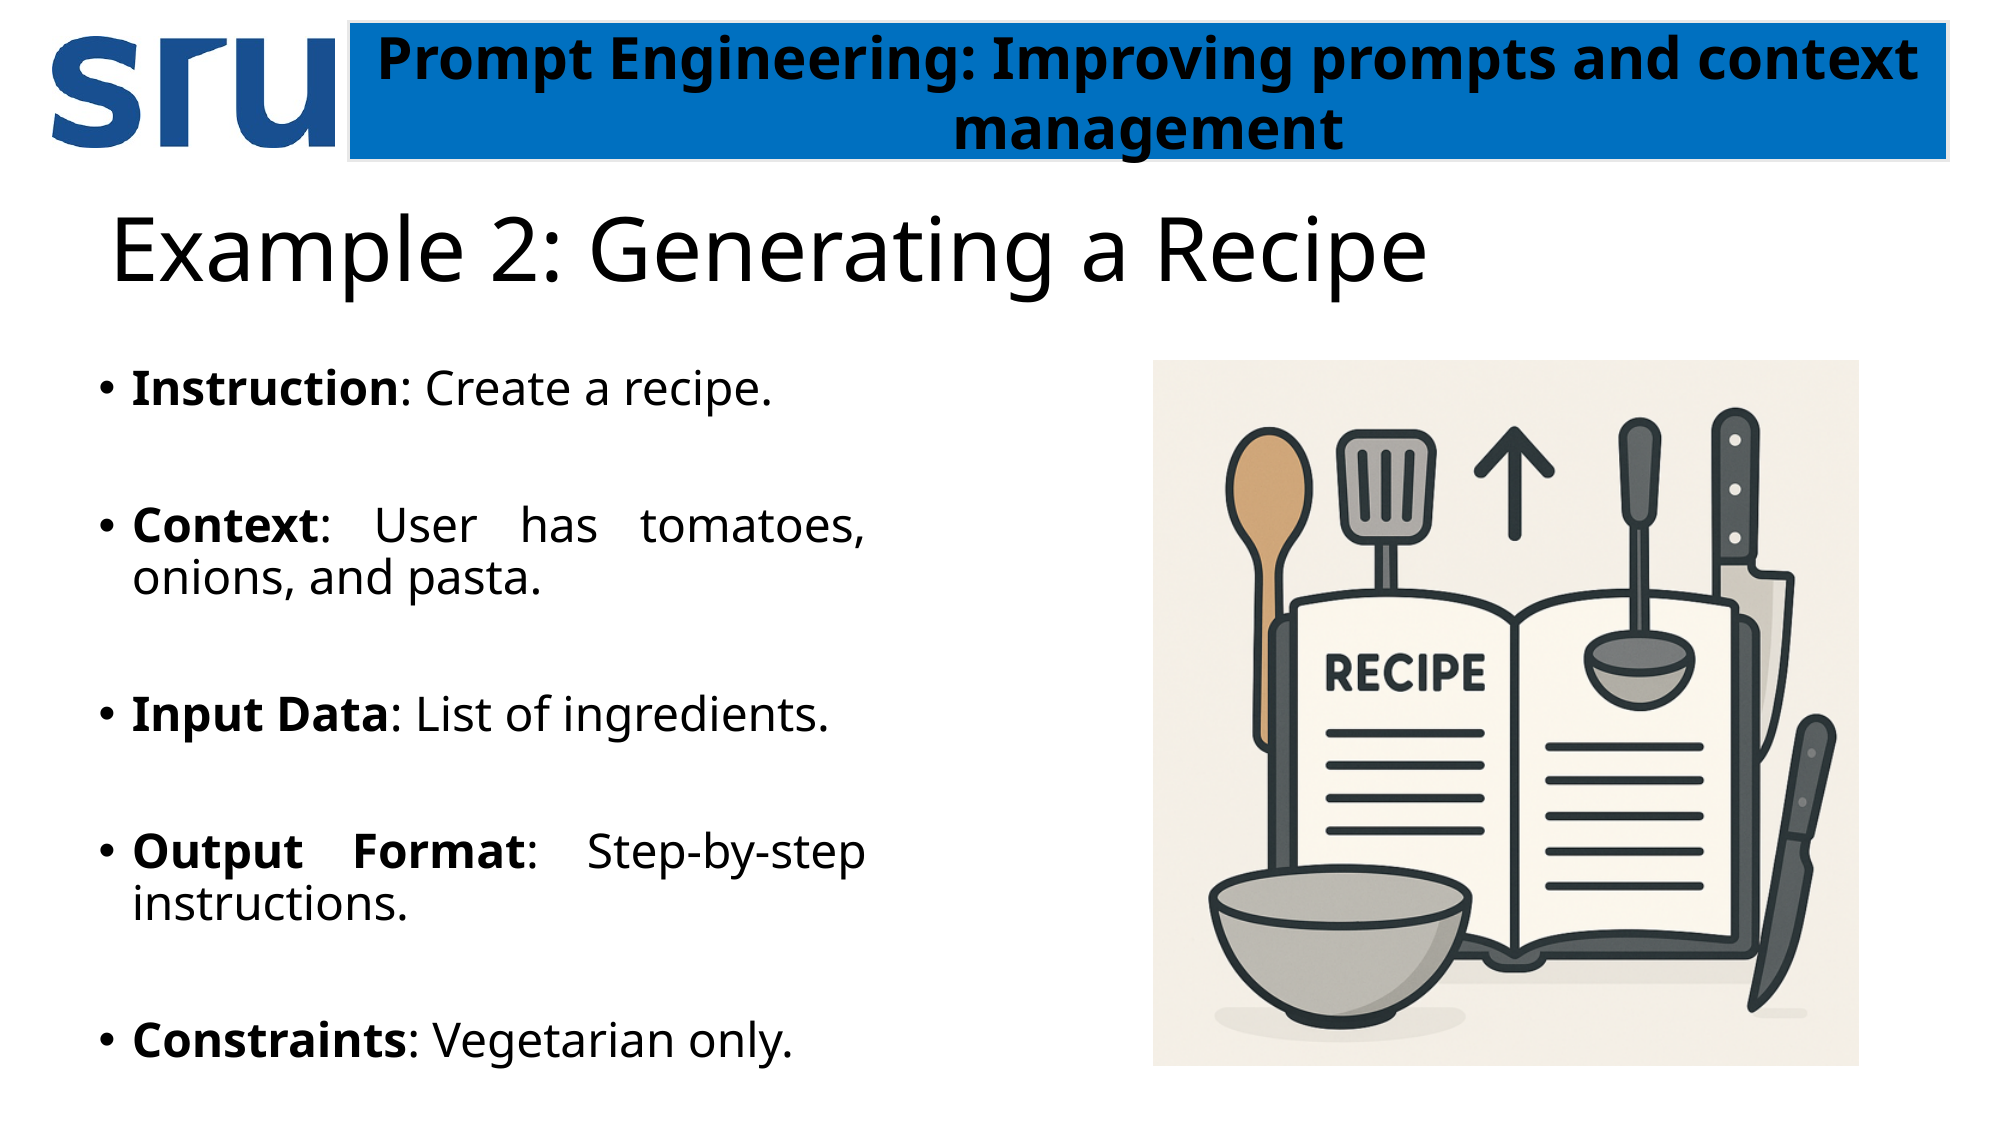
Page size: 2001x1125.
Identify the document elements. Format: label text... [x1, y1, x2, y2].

list Instruction: Create a recipe. Context: User has tomatoes, onions, and pasta. Input Data: List of ingredients. Output Format: Step-by-step instructions. Constraints: Vegetarian only. [83, 357, 882, 1089]
title Example 2: Generating a Recipe [94, 196, 1743, 308]
text_box Prompt Engineering: Improving prompts and context management [347, 20, 1950, 162]
picture [51, 35, 335, 148]
picture [1153, 359, 1860, 1066]
